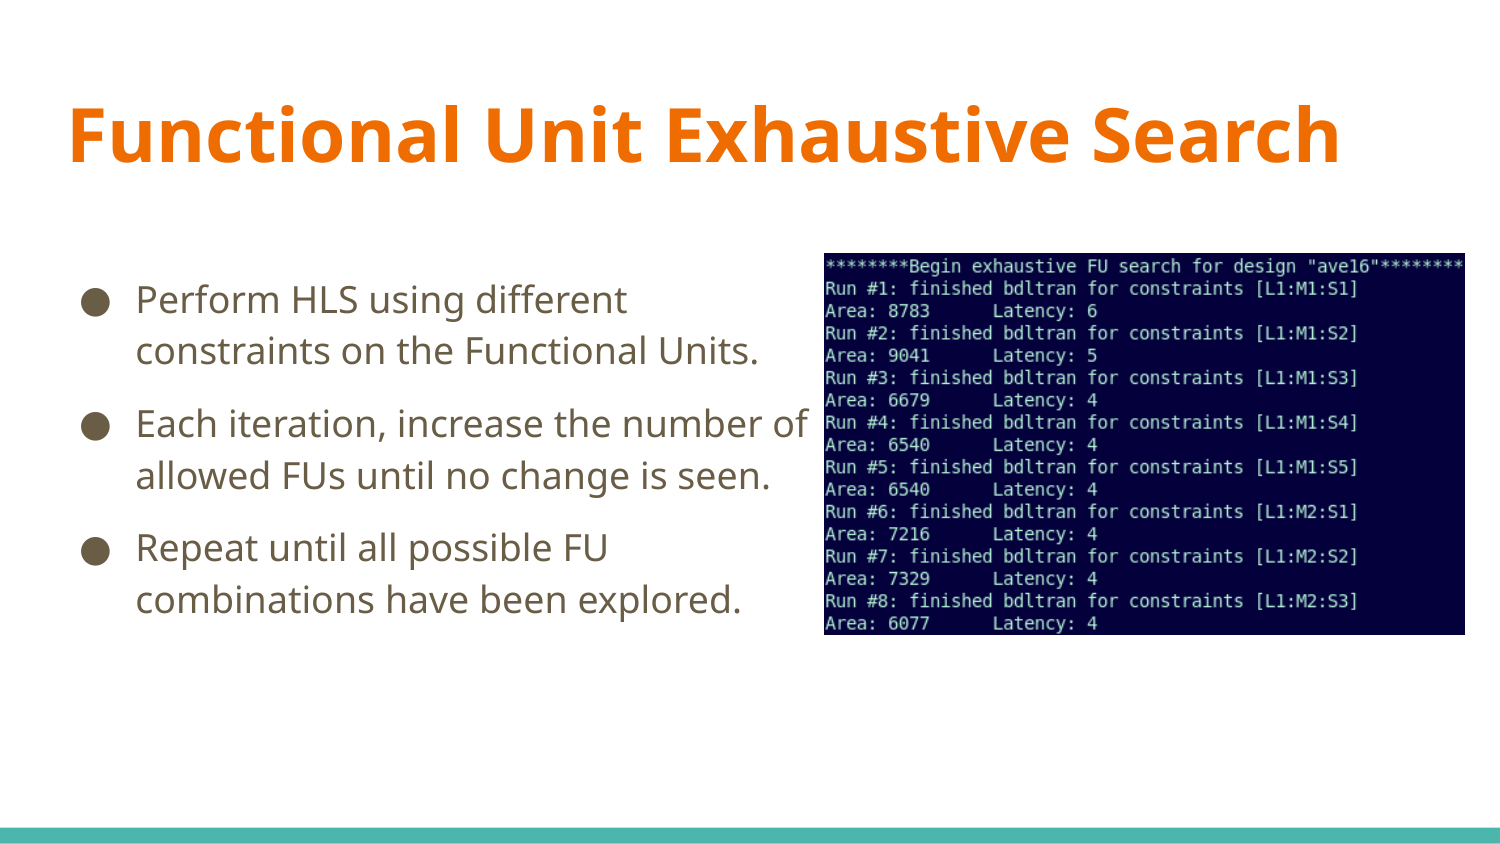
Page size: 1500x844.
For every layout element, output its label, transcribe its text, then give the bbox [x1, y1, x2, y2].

picture [823, 253, 1466, 635]
list Perform HLS using different constraints on the Functional Units. Each iteration, increase the number of allowed FUs until no change is seen. Repeat until all possible FU combinations have been explored. [45, 253, 831, 796]
title Functional Unit Exhaustive Search [51, 72, 1449, 189]
